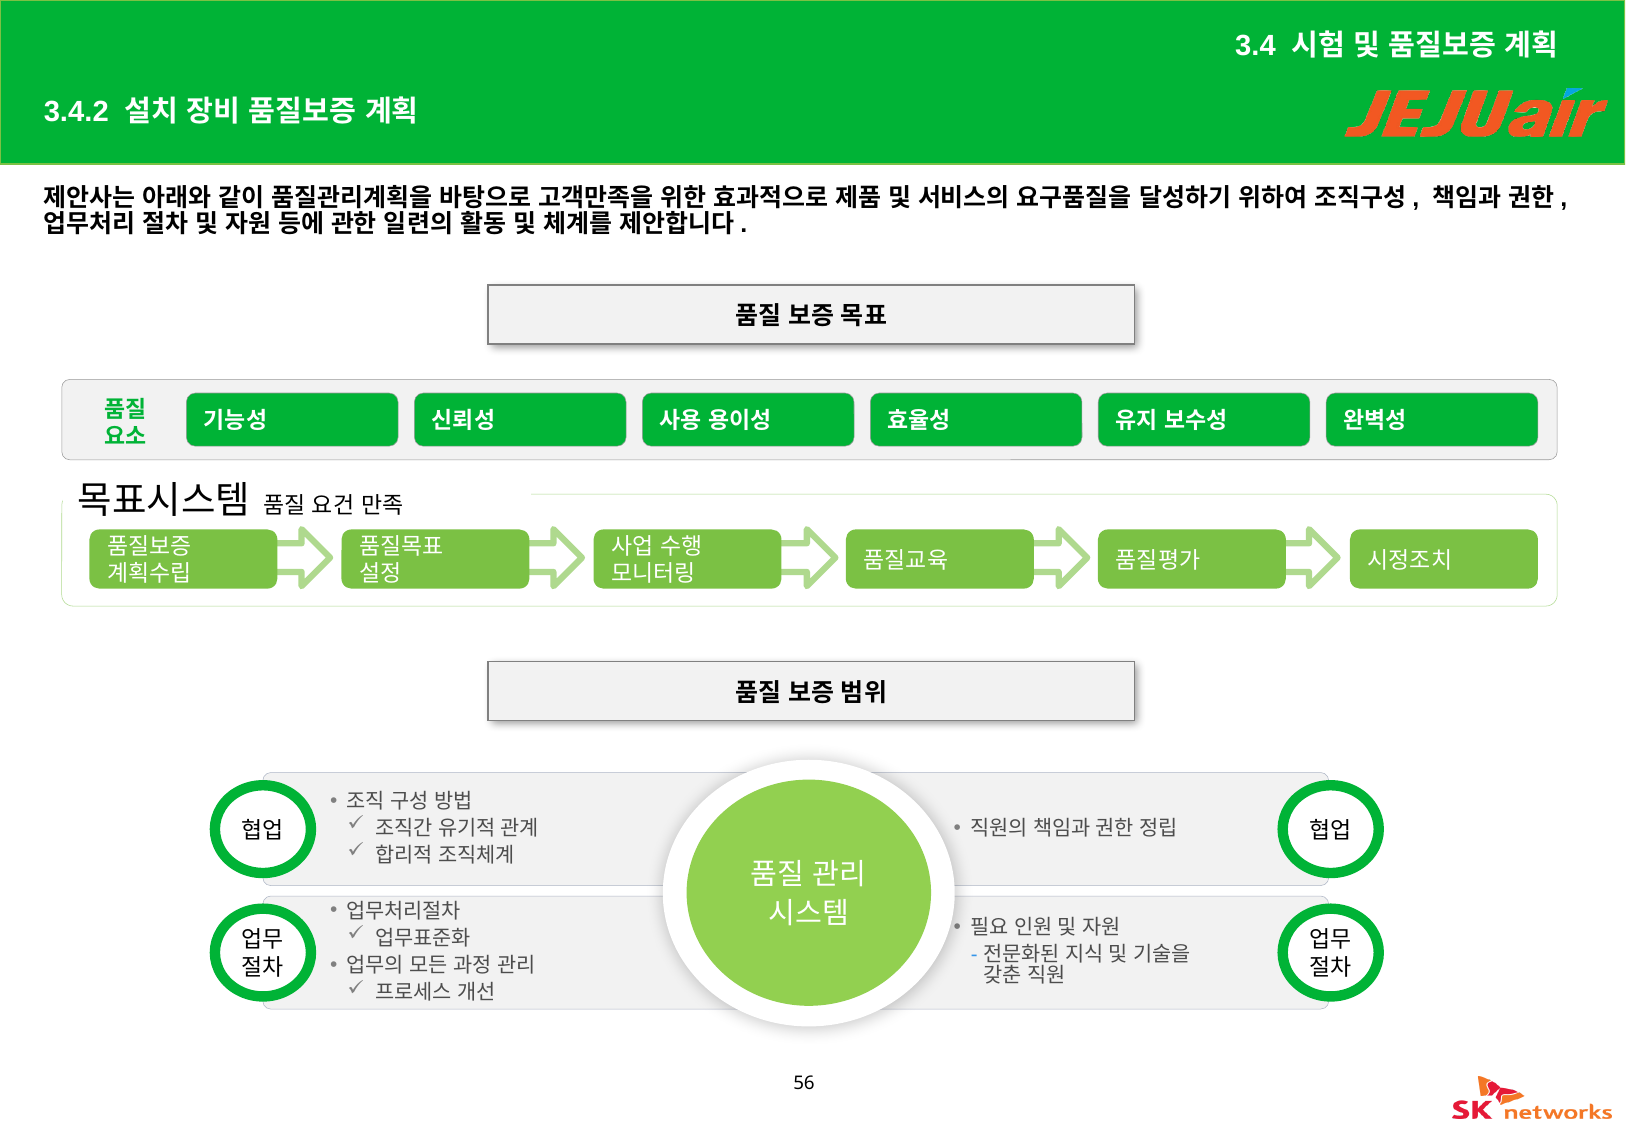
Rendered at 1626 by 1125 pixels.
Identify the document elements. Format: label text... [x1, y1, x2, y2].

picture [1344, 88, 1608, 137]
picture [1452, 1076, 1612, 1119]
text_box 품질 보증 목표 [487, 284, 1135, 345]
text_box 제안사는 아래와 같이 품질관리계획을 바탕으로 고객만족을 위한 효과적으로 제품 및 서비스의 요구품질을 달성하기 위하여 조직구성, 책임과 권한, 업무처리 절차 및 자원 등에 관한 일련의 활동 및 체계를 제안합니다. [28, 177, 1594, 355]
title 3.4.2 설치 장비 품질보증 계획 [28, 88, 989, 136]
list 3.4 시험 및 품질보증 계획 [862, 16, 1582, 76]
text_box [61, 379, 1558, 1027]
slide_number 56 [778, 1063, 847, 1105]
